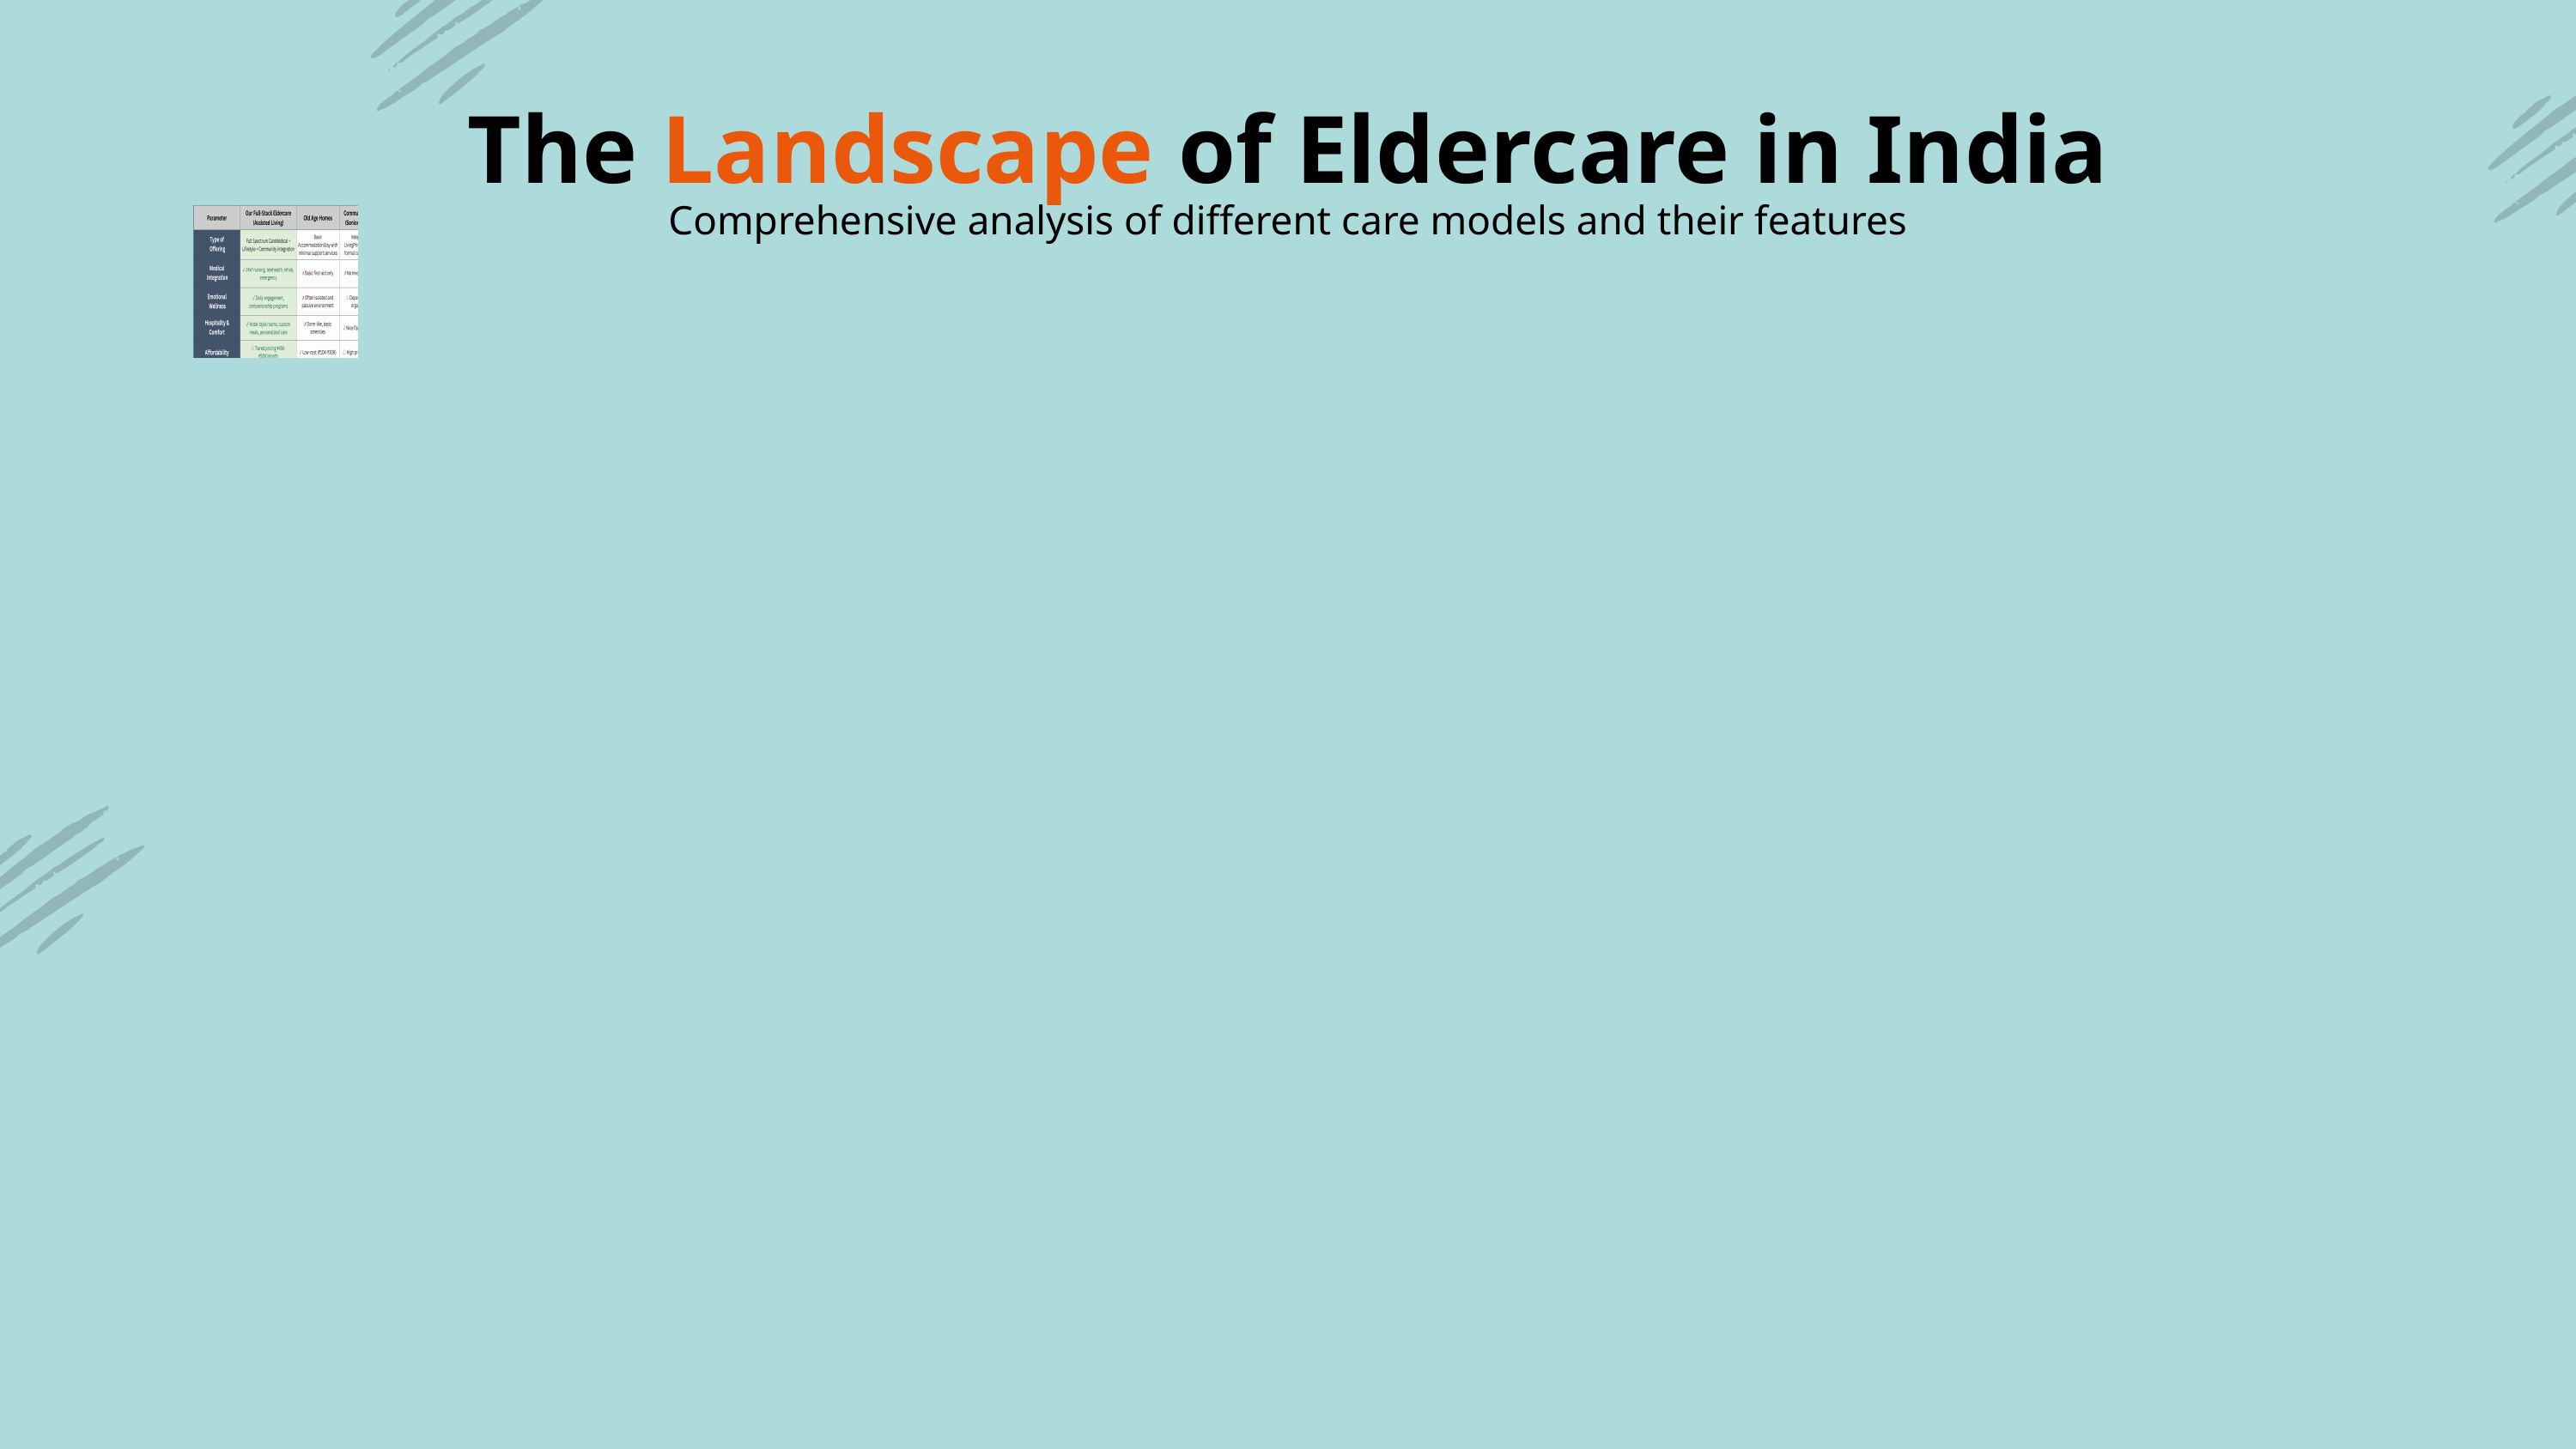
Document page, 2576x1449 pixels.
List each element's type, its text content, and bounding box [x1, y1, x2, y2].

picture [179, 179, 358, 297]
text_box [135, 297, 1393, 894]
text_box Comprehensive analysis of different care models and their features [459, 187, 2117, 243]
text_box The Landscape of Eldercare in India [466, 58, 2110, 187]
text_box [2488, 67, 2576, 223]
text_box [370, 0, 547, 112]
text_box [0, 806, 145, 962]
